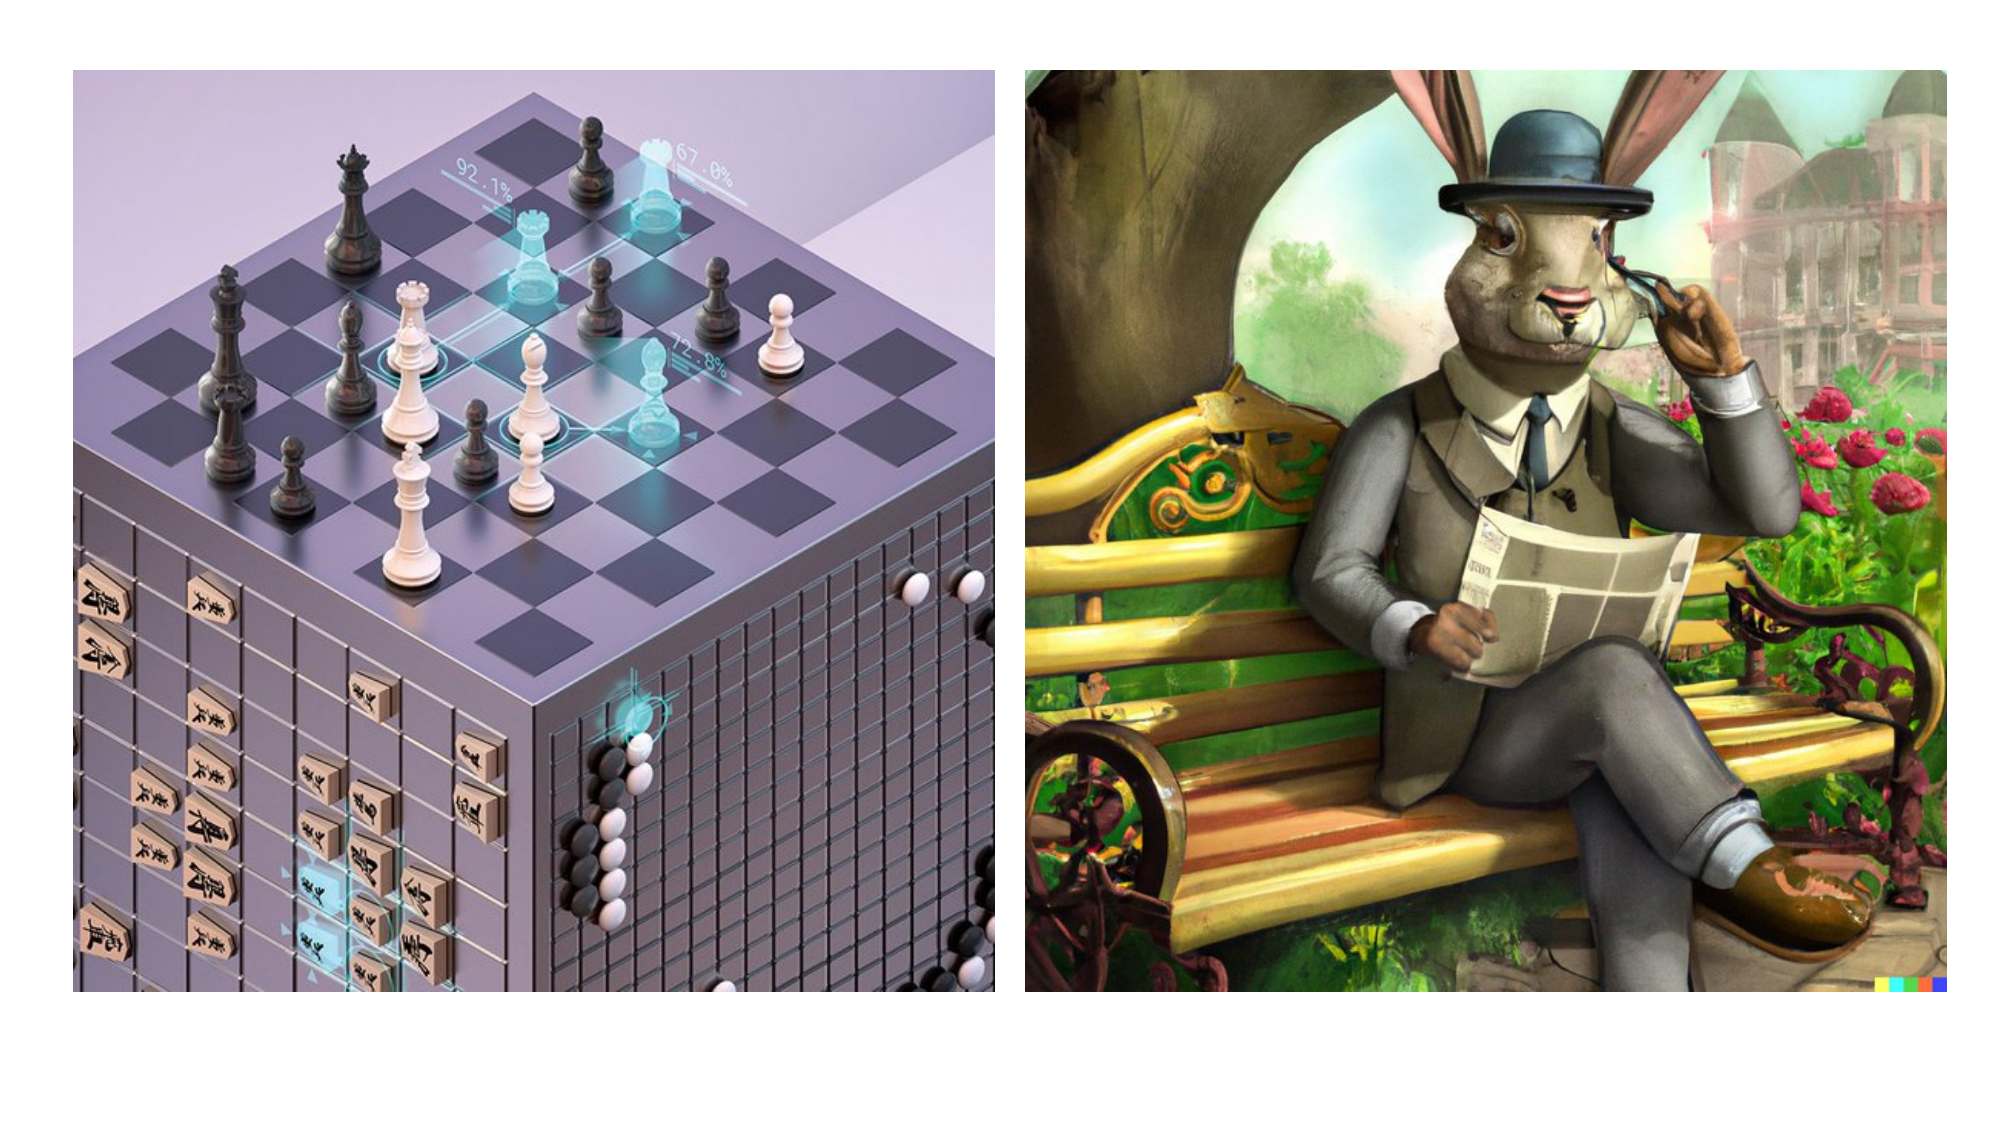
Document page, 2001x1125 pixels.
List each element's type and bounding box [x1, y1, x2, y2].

picture [1025, 70, 1947, 992]
picture [73, 70, 995, 992]
